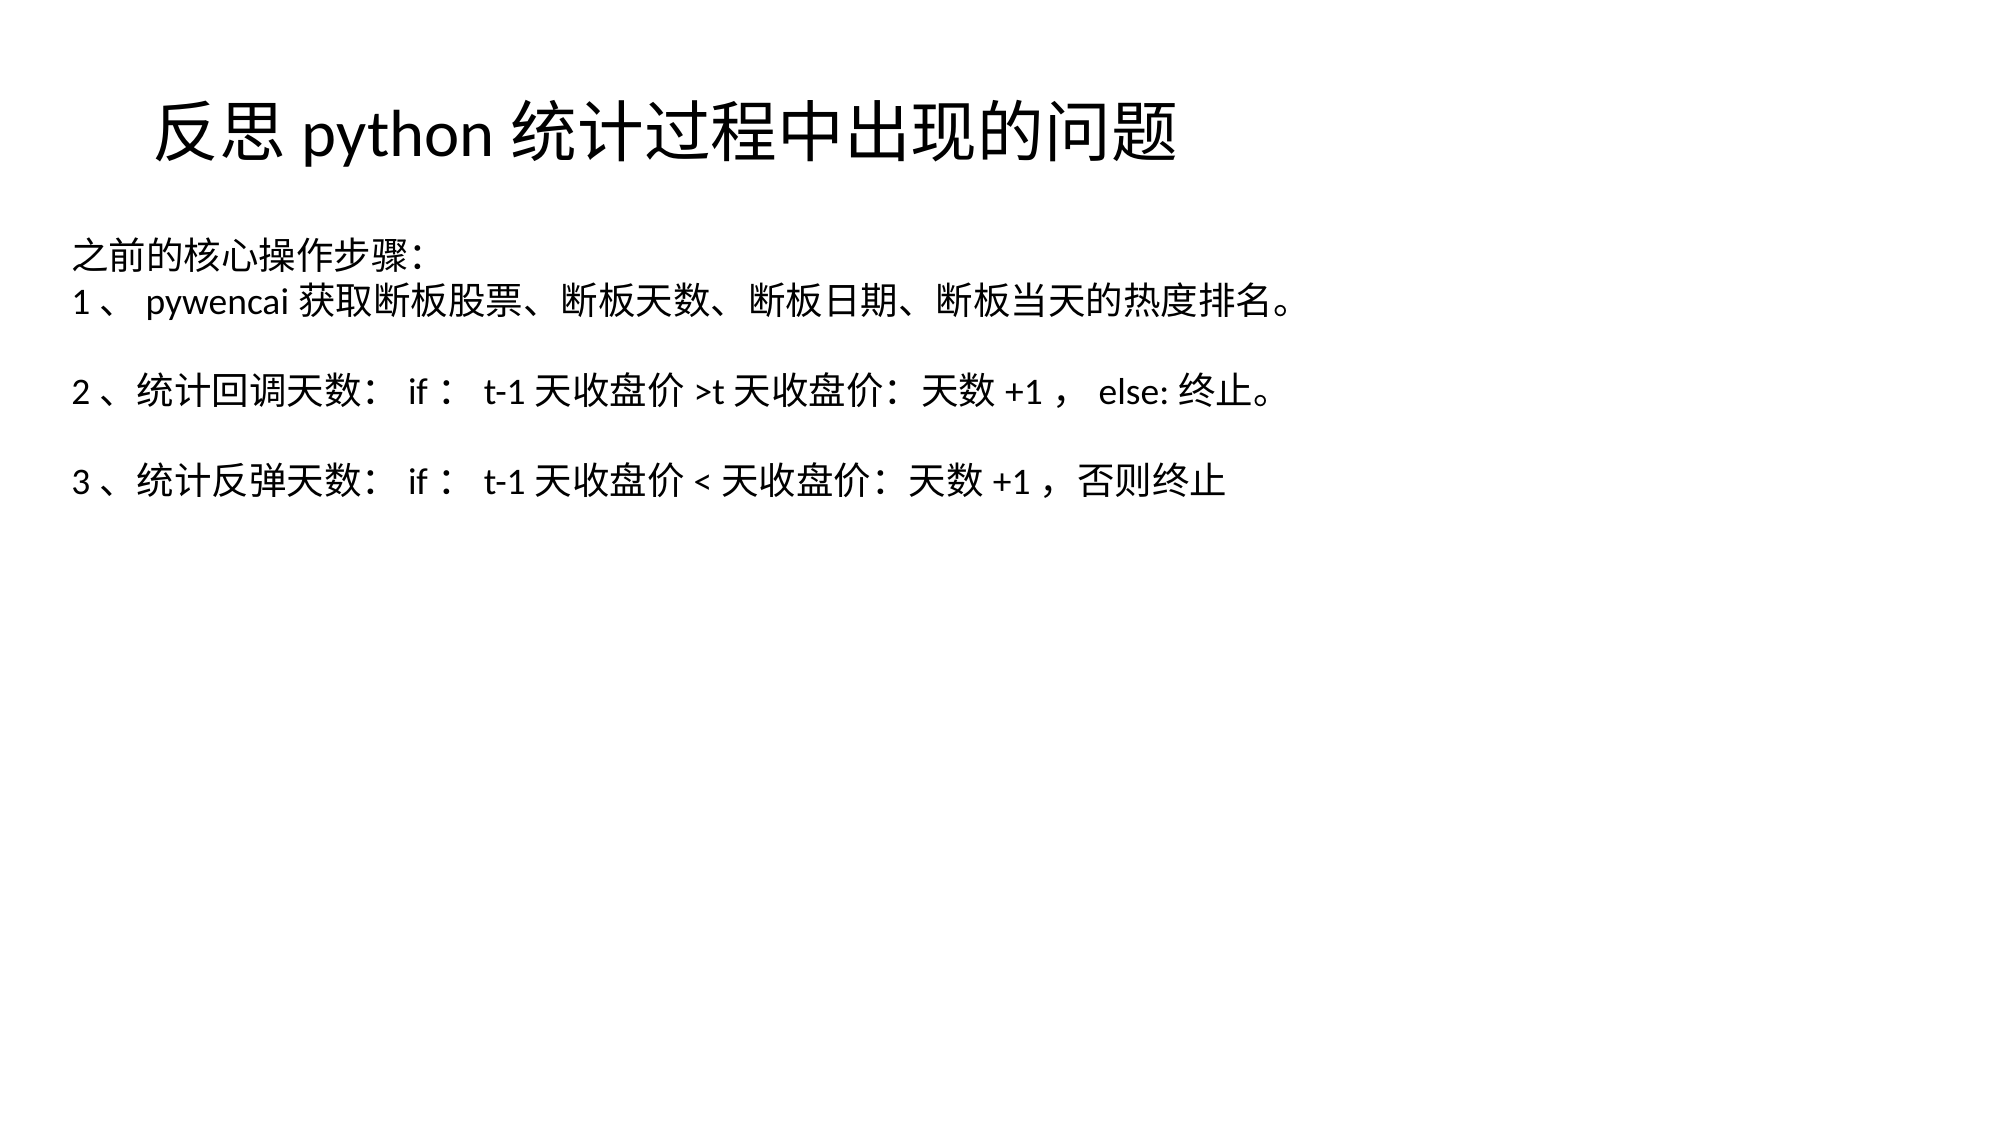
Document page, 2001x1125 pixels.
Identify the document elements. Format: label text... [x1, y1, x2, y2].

text_box 之前的核心操作步骤： 1、pywencai获取断板股票、断板天数、断板日期、断板当天的热度排名。 2、统计回调天数：if：t-1天收盘价>t天收盘价：天数+1，else:终止。 3、统计反弹天数：if：t-1天收盘价<天收盘价：天数+1，否则终止 [56, 224, 1300, 510]
title 反思python统计过程中出现的问题 [137, 59, 1863, 211]
